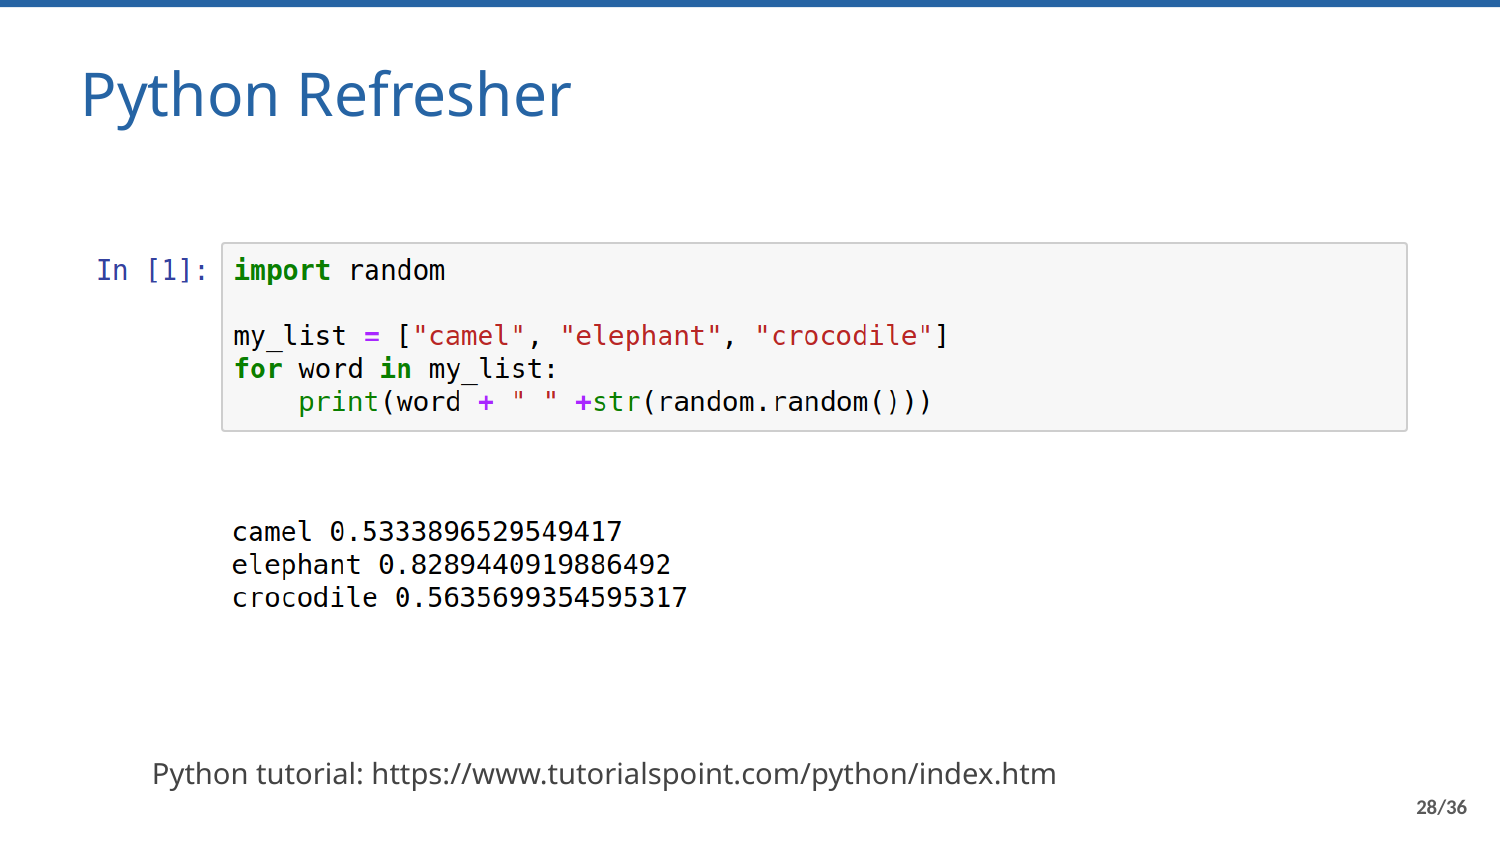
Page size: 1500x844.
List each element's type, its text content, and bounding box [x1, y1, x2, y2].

picture [77, 508, 1423, 637]
picture [77, 218, 1423, 441]
text_box Python tutorial: https://www.tutorialspoint.com/python/index.htm [136, 740, 1329, 797]
text_box Python Refresher [80, 56, 1229, 129]
